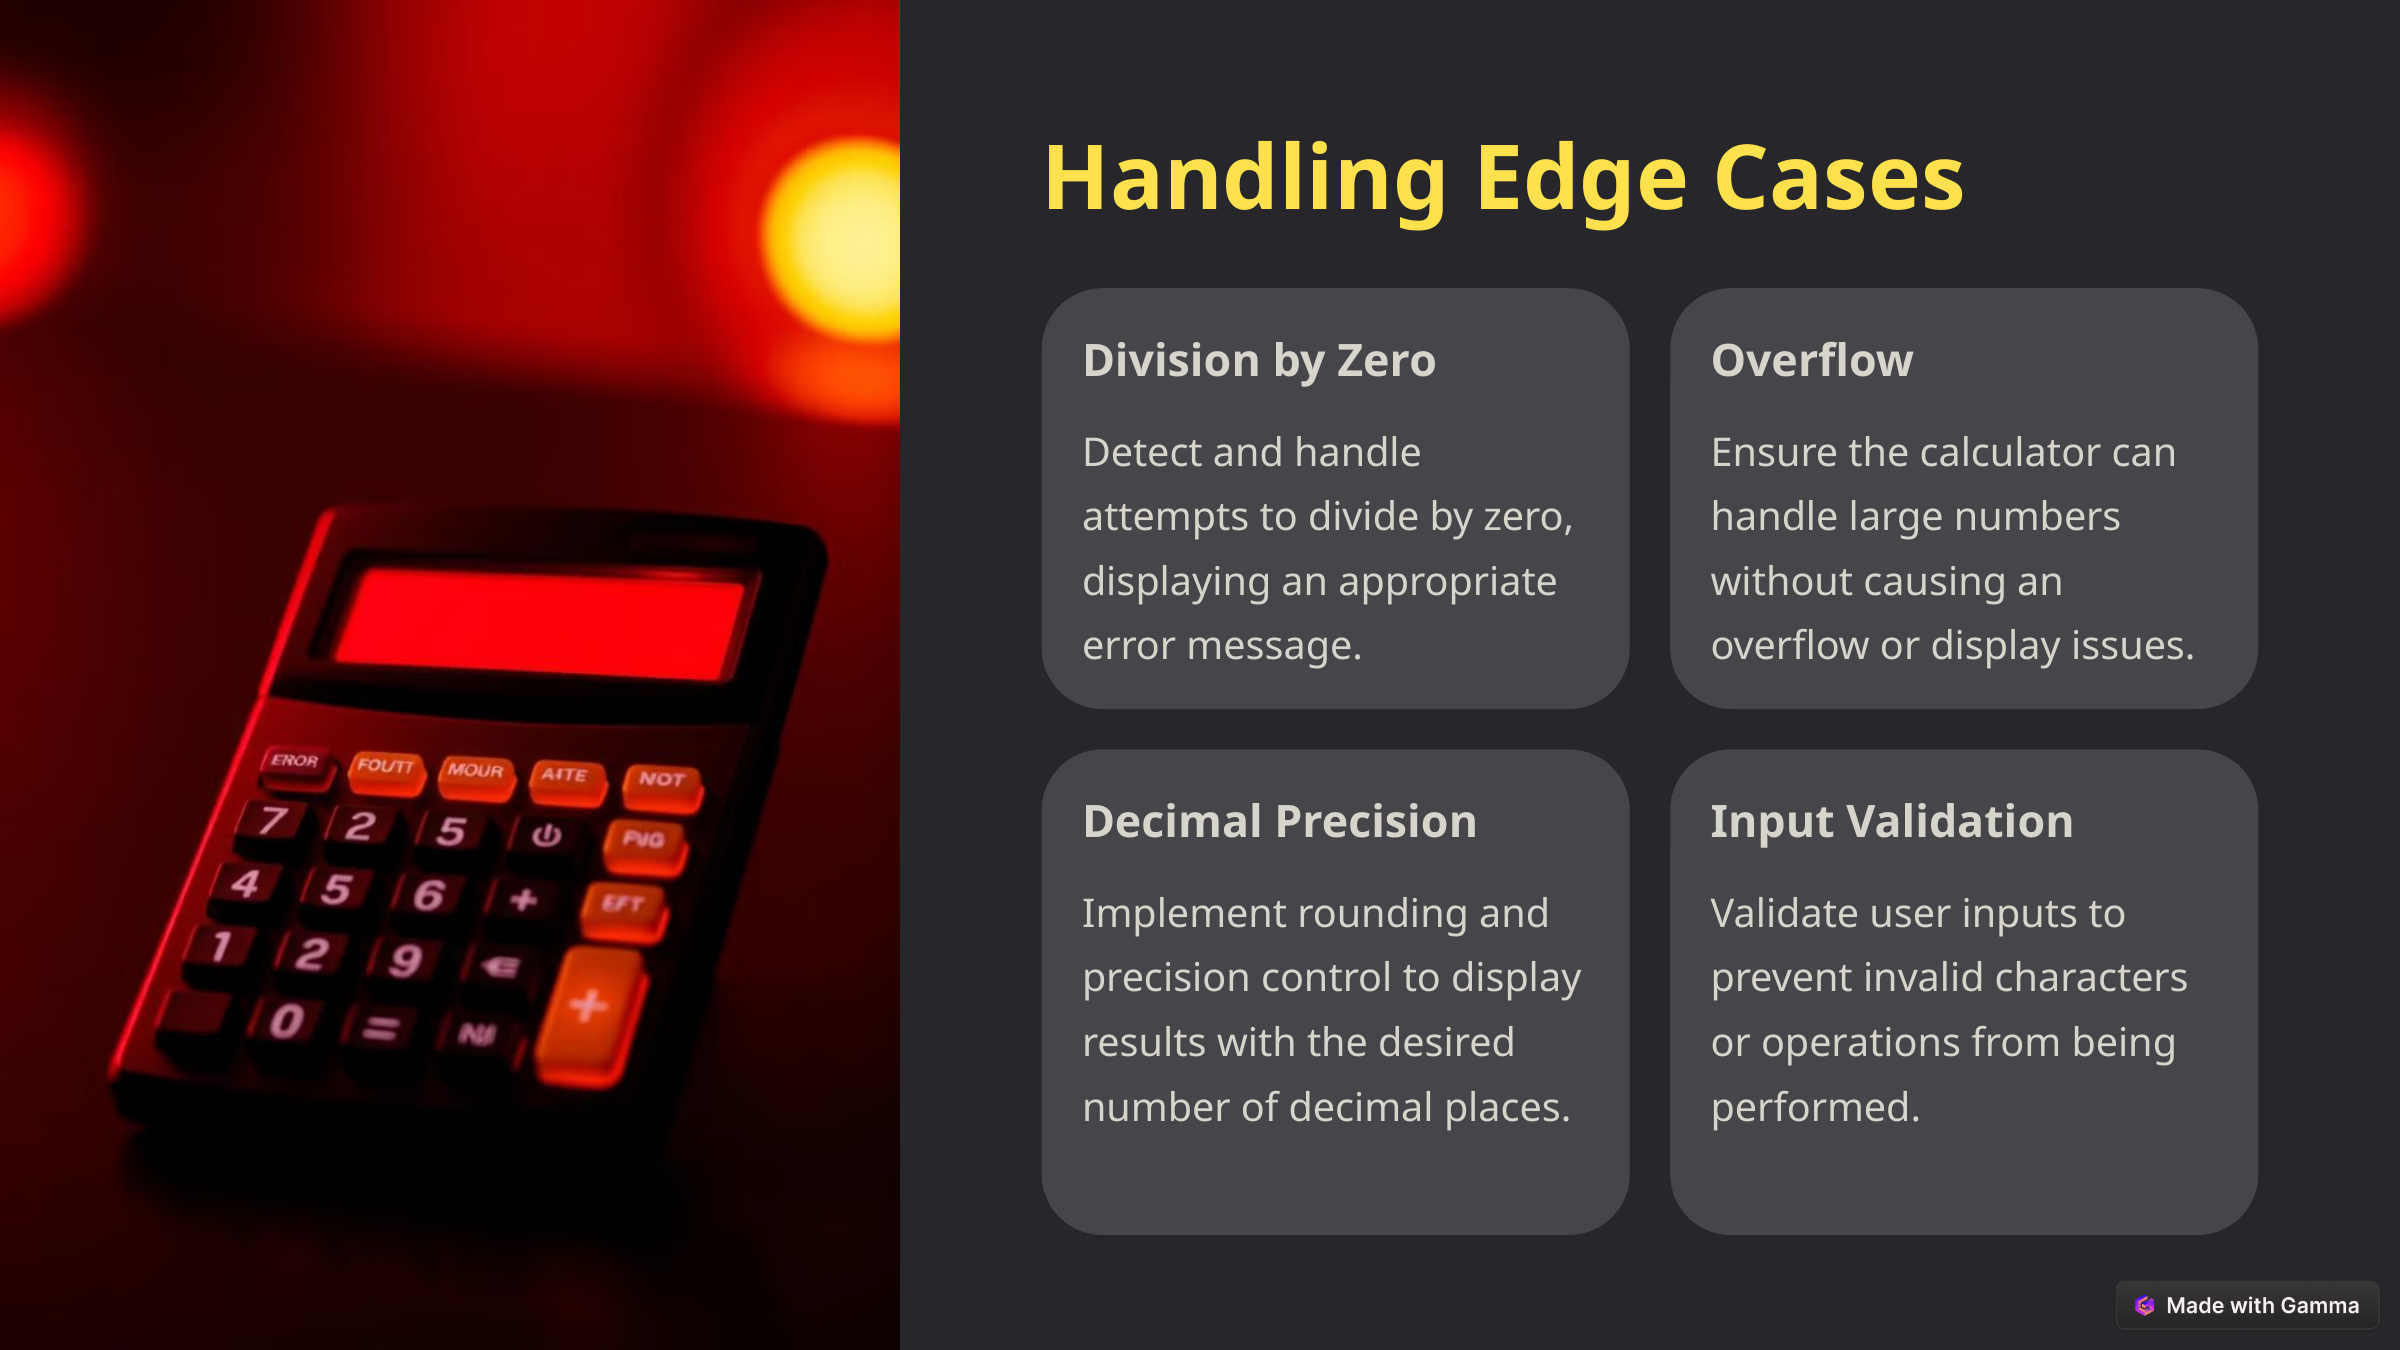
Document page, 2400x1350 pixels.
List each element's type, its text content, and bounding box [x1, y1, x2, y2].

picture [2106, 1271, 2389, 1339]
text_box Detect and handle attempts to divide by zero, displaying an appropriate error message. [1082, 409, 1590, 669]
text_box [1041, 749, 1630, 1235]
text_box Handling Edge Cases [1041, 114, 2059, 228]
text_box [1041, 288, 1630, 710]
text_box Overflow [1710, 328, 2161, 385]
text_box Decimal Precision [1082, 789, 1533, 847]
picture [0, 0, 900, 1350]
text_box Implement rounding and precision control to display results with the desired number of decimal places. [1082, 870, 1590, 1195]
text_box [1670, 749, 2259, 1235]
text_box Input Validation [1710, 789, 2161, 847]
text_box Division by Zero [1082, 328, 1533, 385]
text_box [1670, 288, 2259, 710]
text_box Validate user inputs to prevent invalid characters or operations from being performed. [1710, 870, 2218, 1130]
text_box Ensure the calculator can handle large numbers without causing an overflow or display issues. [1710, 409, 2218, 669]
